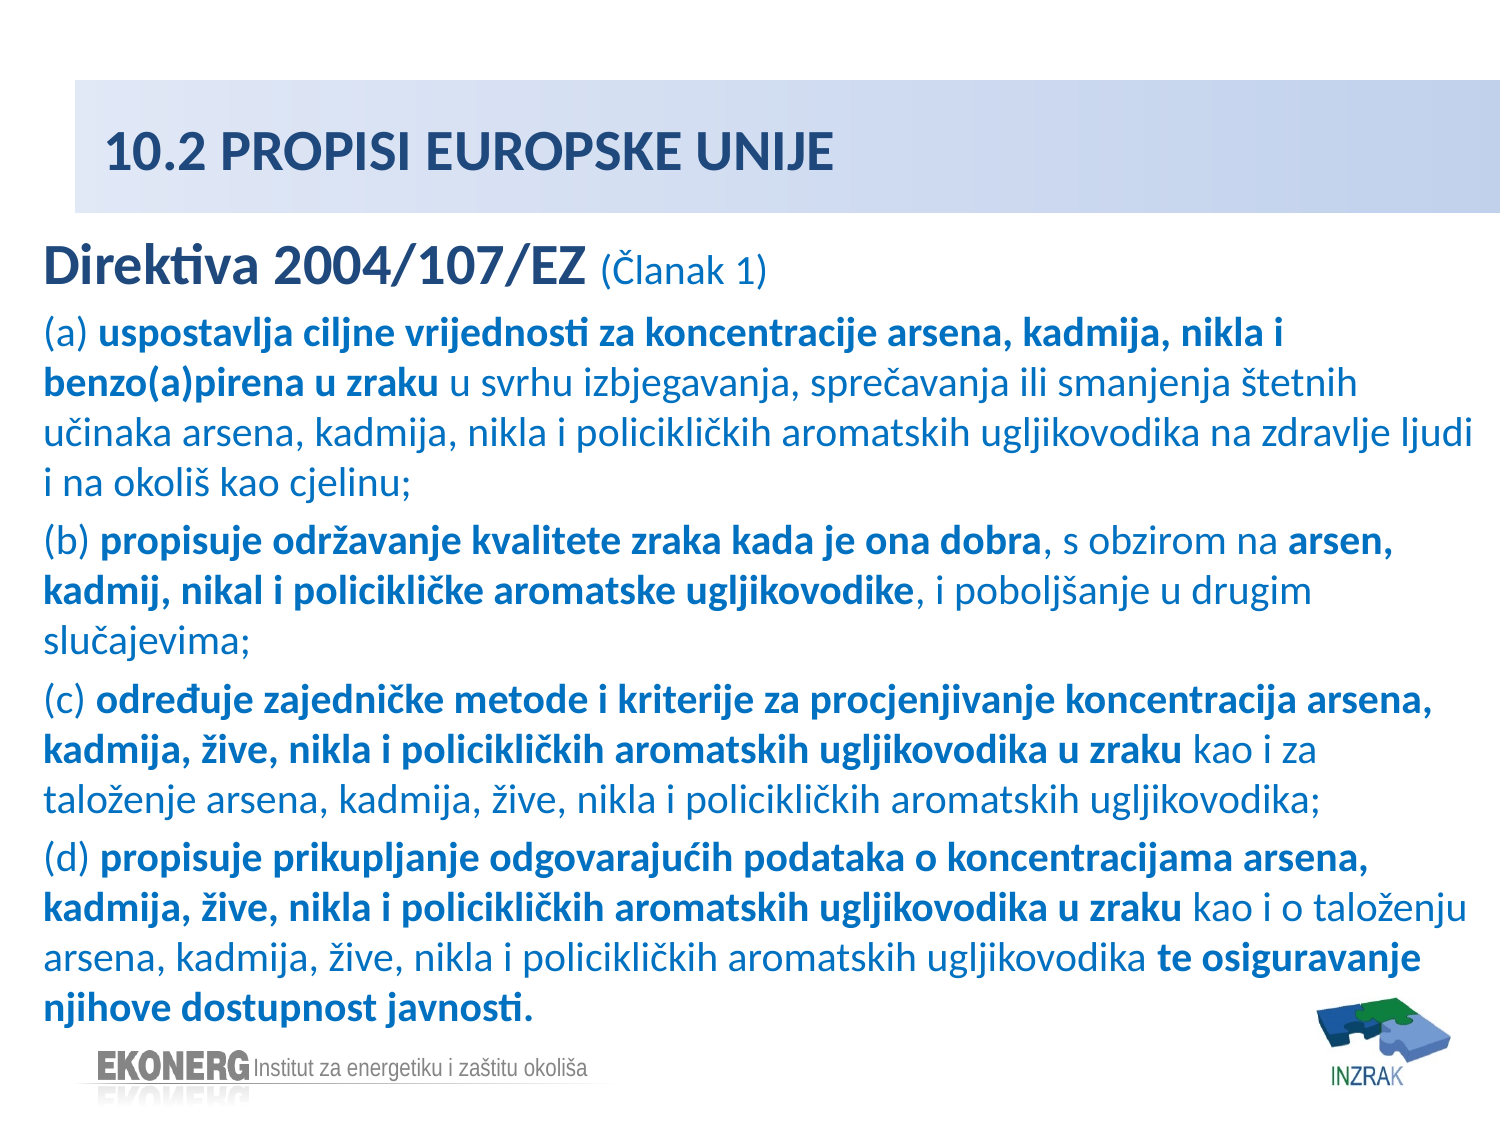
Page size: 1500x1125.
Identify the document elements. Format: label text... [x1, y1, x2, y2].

title 10.2 PROPISI EUROPSKE UNIJE [75, 80, 1500, 213]
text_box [61, 1038, 636, 1112]
text_box Direktiva 2004/107/EZ (Članak 1) (a) uspostavlja ciljne vrijednosti za koncentracije arsena, kadmija, nikla i benzo(a)pirena u zraku u svrhu izbjegavanja, sprečavanja ili smanjenja štetnih učinaka arsena, kadmija, nikla i policikličkih aromatskih ugljikovodika na zdravlje ljudi i na okoliš kao cjelinu; (b) propisuje održavanje kvalitete zraka kada je ona dobra, s obzirom na arsen, kadmij, nikal i policikličke aromatske ugljikovodike, i poboljšanje u drugim slučajevima; (c) određuje zajedničke metode i kriterije za procjenjivanje koncentracija arsena, kadmija, žive, nikla i policikličkih aromatskih ugljikovodika u zraku kao i za taloženje arsena, kadmija, žive, nikla i policikličkih aromatskih ugljikovodika; (d) propisuje prikupljanje odgovarajućih podataka o koncentracijama arsena, kadmija, žive, nikla i policikličkih aromatskih ugljikovodika u zraku kao i o taloženju arsena, kadmija, žive, nikla i policikličkih aromatskih ugljikovodika te osiguravanje njihove dostupnost javnosti. [28, 218, 1494, 1038]
picture [1315, 996, 1451, 1093]
